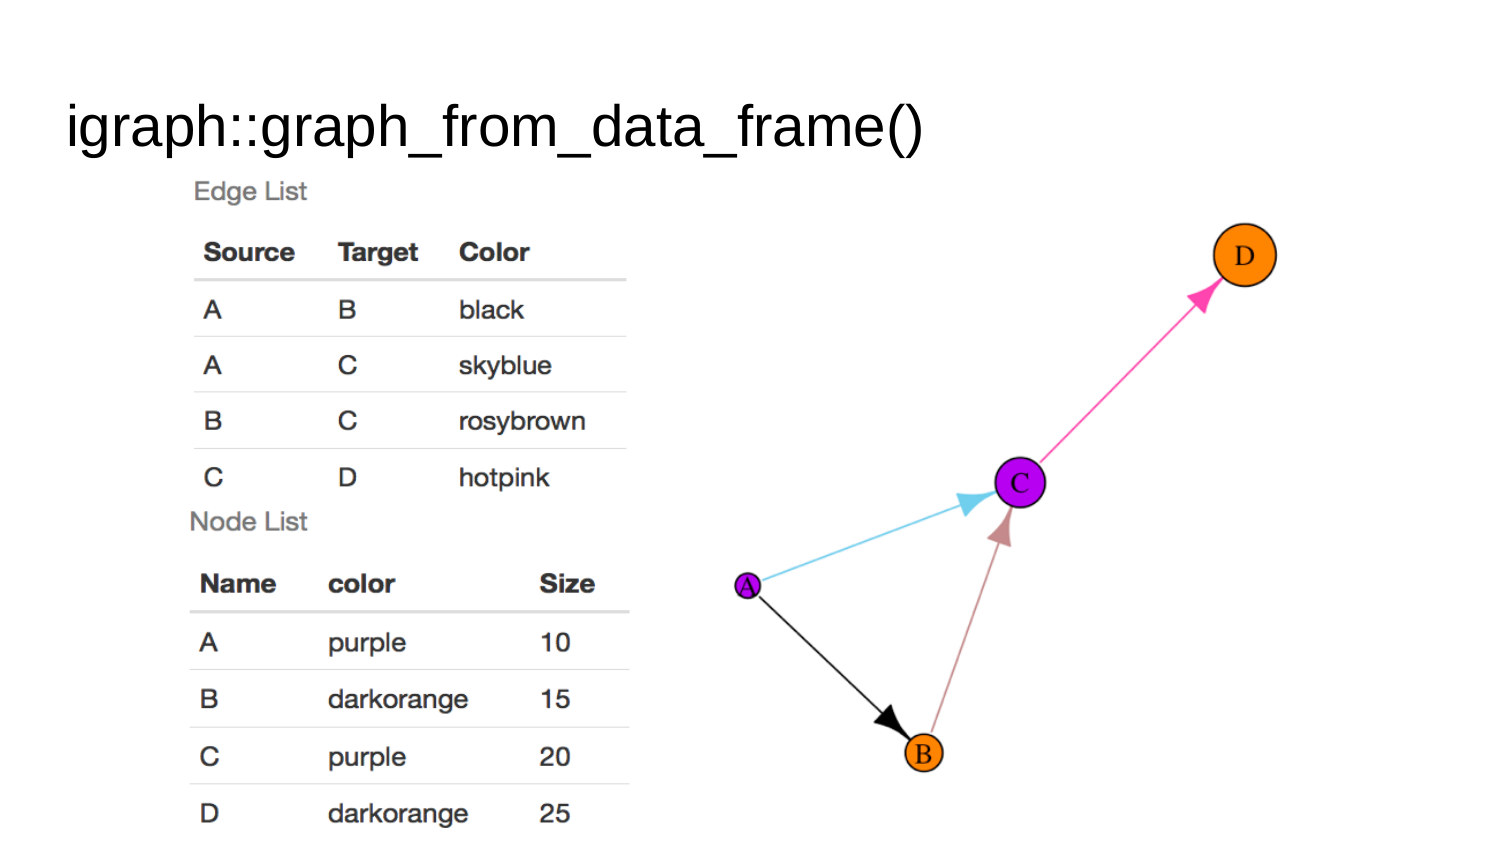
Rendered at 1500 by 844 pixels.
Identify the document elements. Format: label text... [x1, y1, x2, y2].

picture [695, 204, 1331, 832]
title igraph::graph_from_data_frame() [51, 72, 1449, 167]
picture [175, 166, 648, 844]
